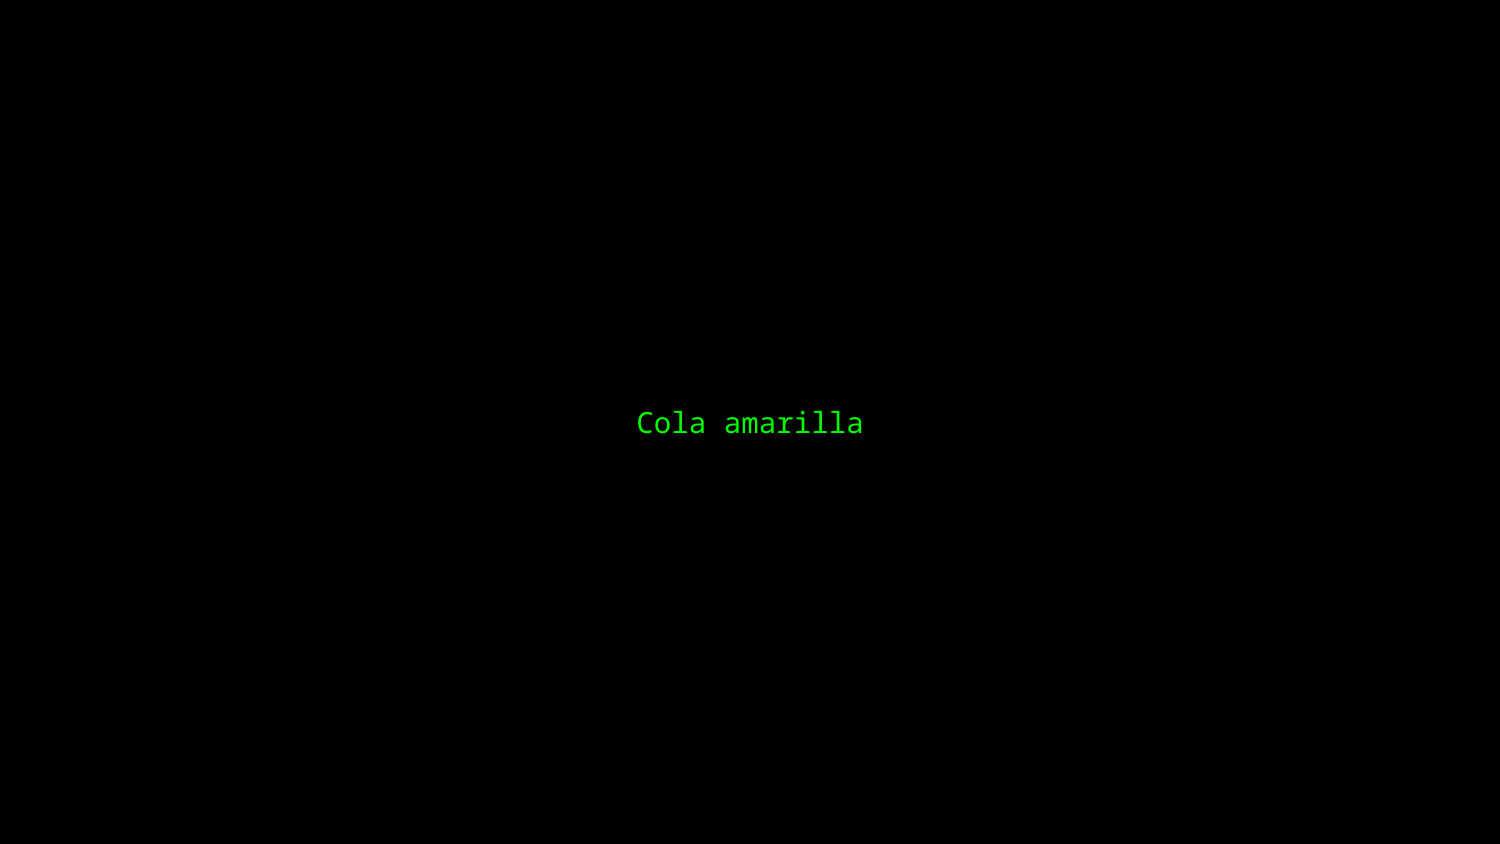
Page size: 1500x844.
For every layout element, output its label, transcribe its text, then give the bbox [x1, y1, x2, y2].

text_box Cola amarilla [503, 388, 996, 455]
